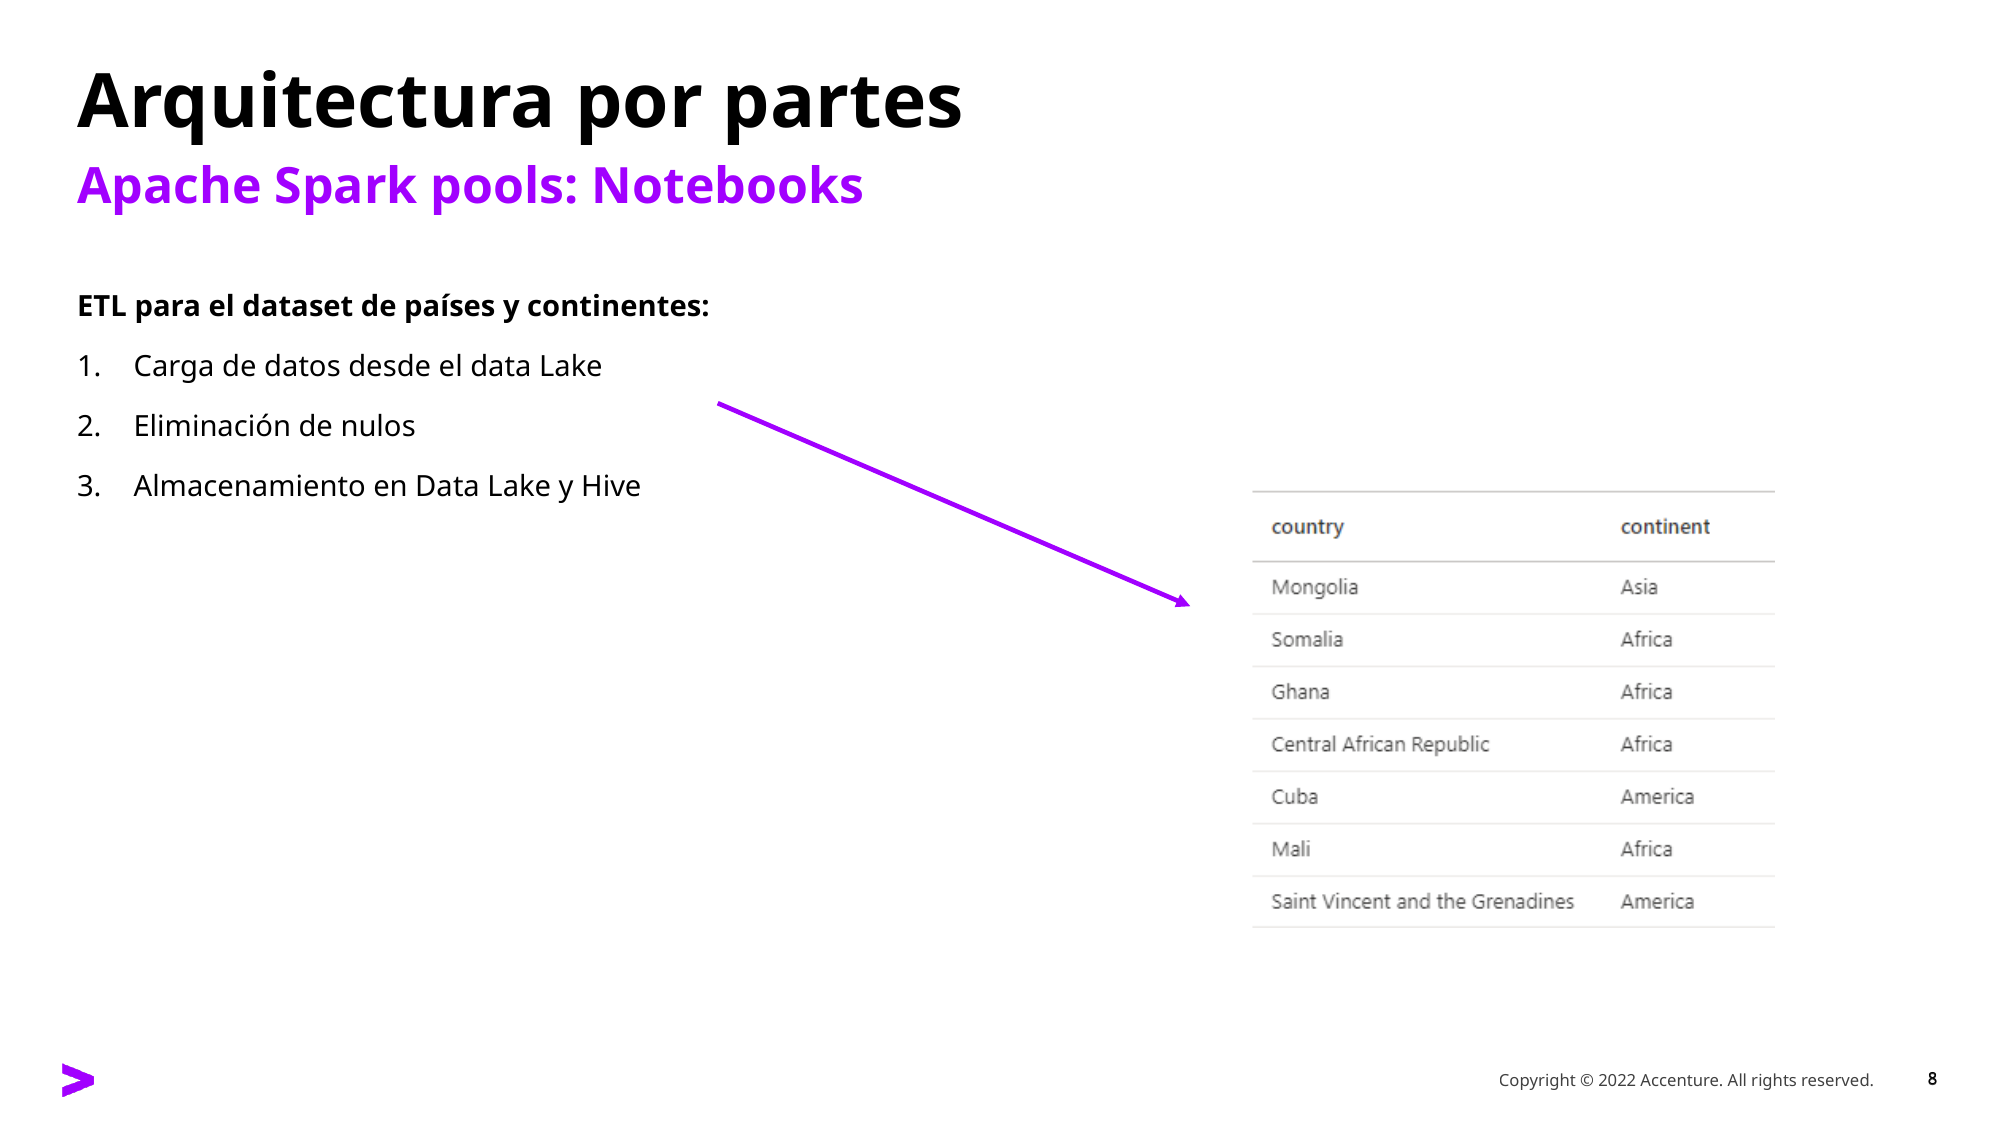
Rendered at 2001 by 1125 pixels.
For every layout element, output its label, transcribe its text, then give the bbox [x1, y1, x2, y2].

slide_number 8 [1875, 1062, 1938, 1097]
picture [1248, 488, 1775, 928]
text_box ETL para el dataset de países y continentes: Carga de datos desde el data Lake Eliminación de nulos Almacenamiento en Data Lake y Hive [62, 280, 734, 527]
list Apache Spark pools: Notebooks [62, 161, 1775, 206]
picture [62, 1063, 94, 1097]
title Arquitectura por partes [62, 62, 1938, 129]
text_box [717, 403, 1191, 607]
